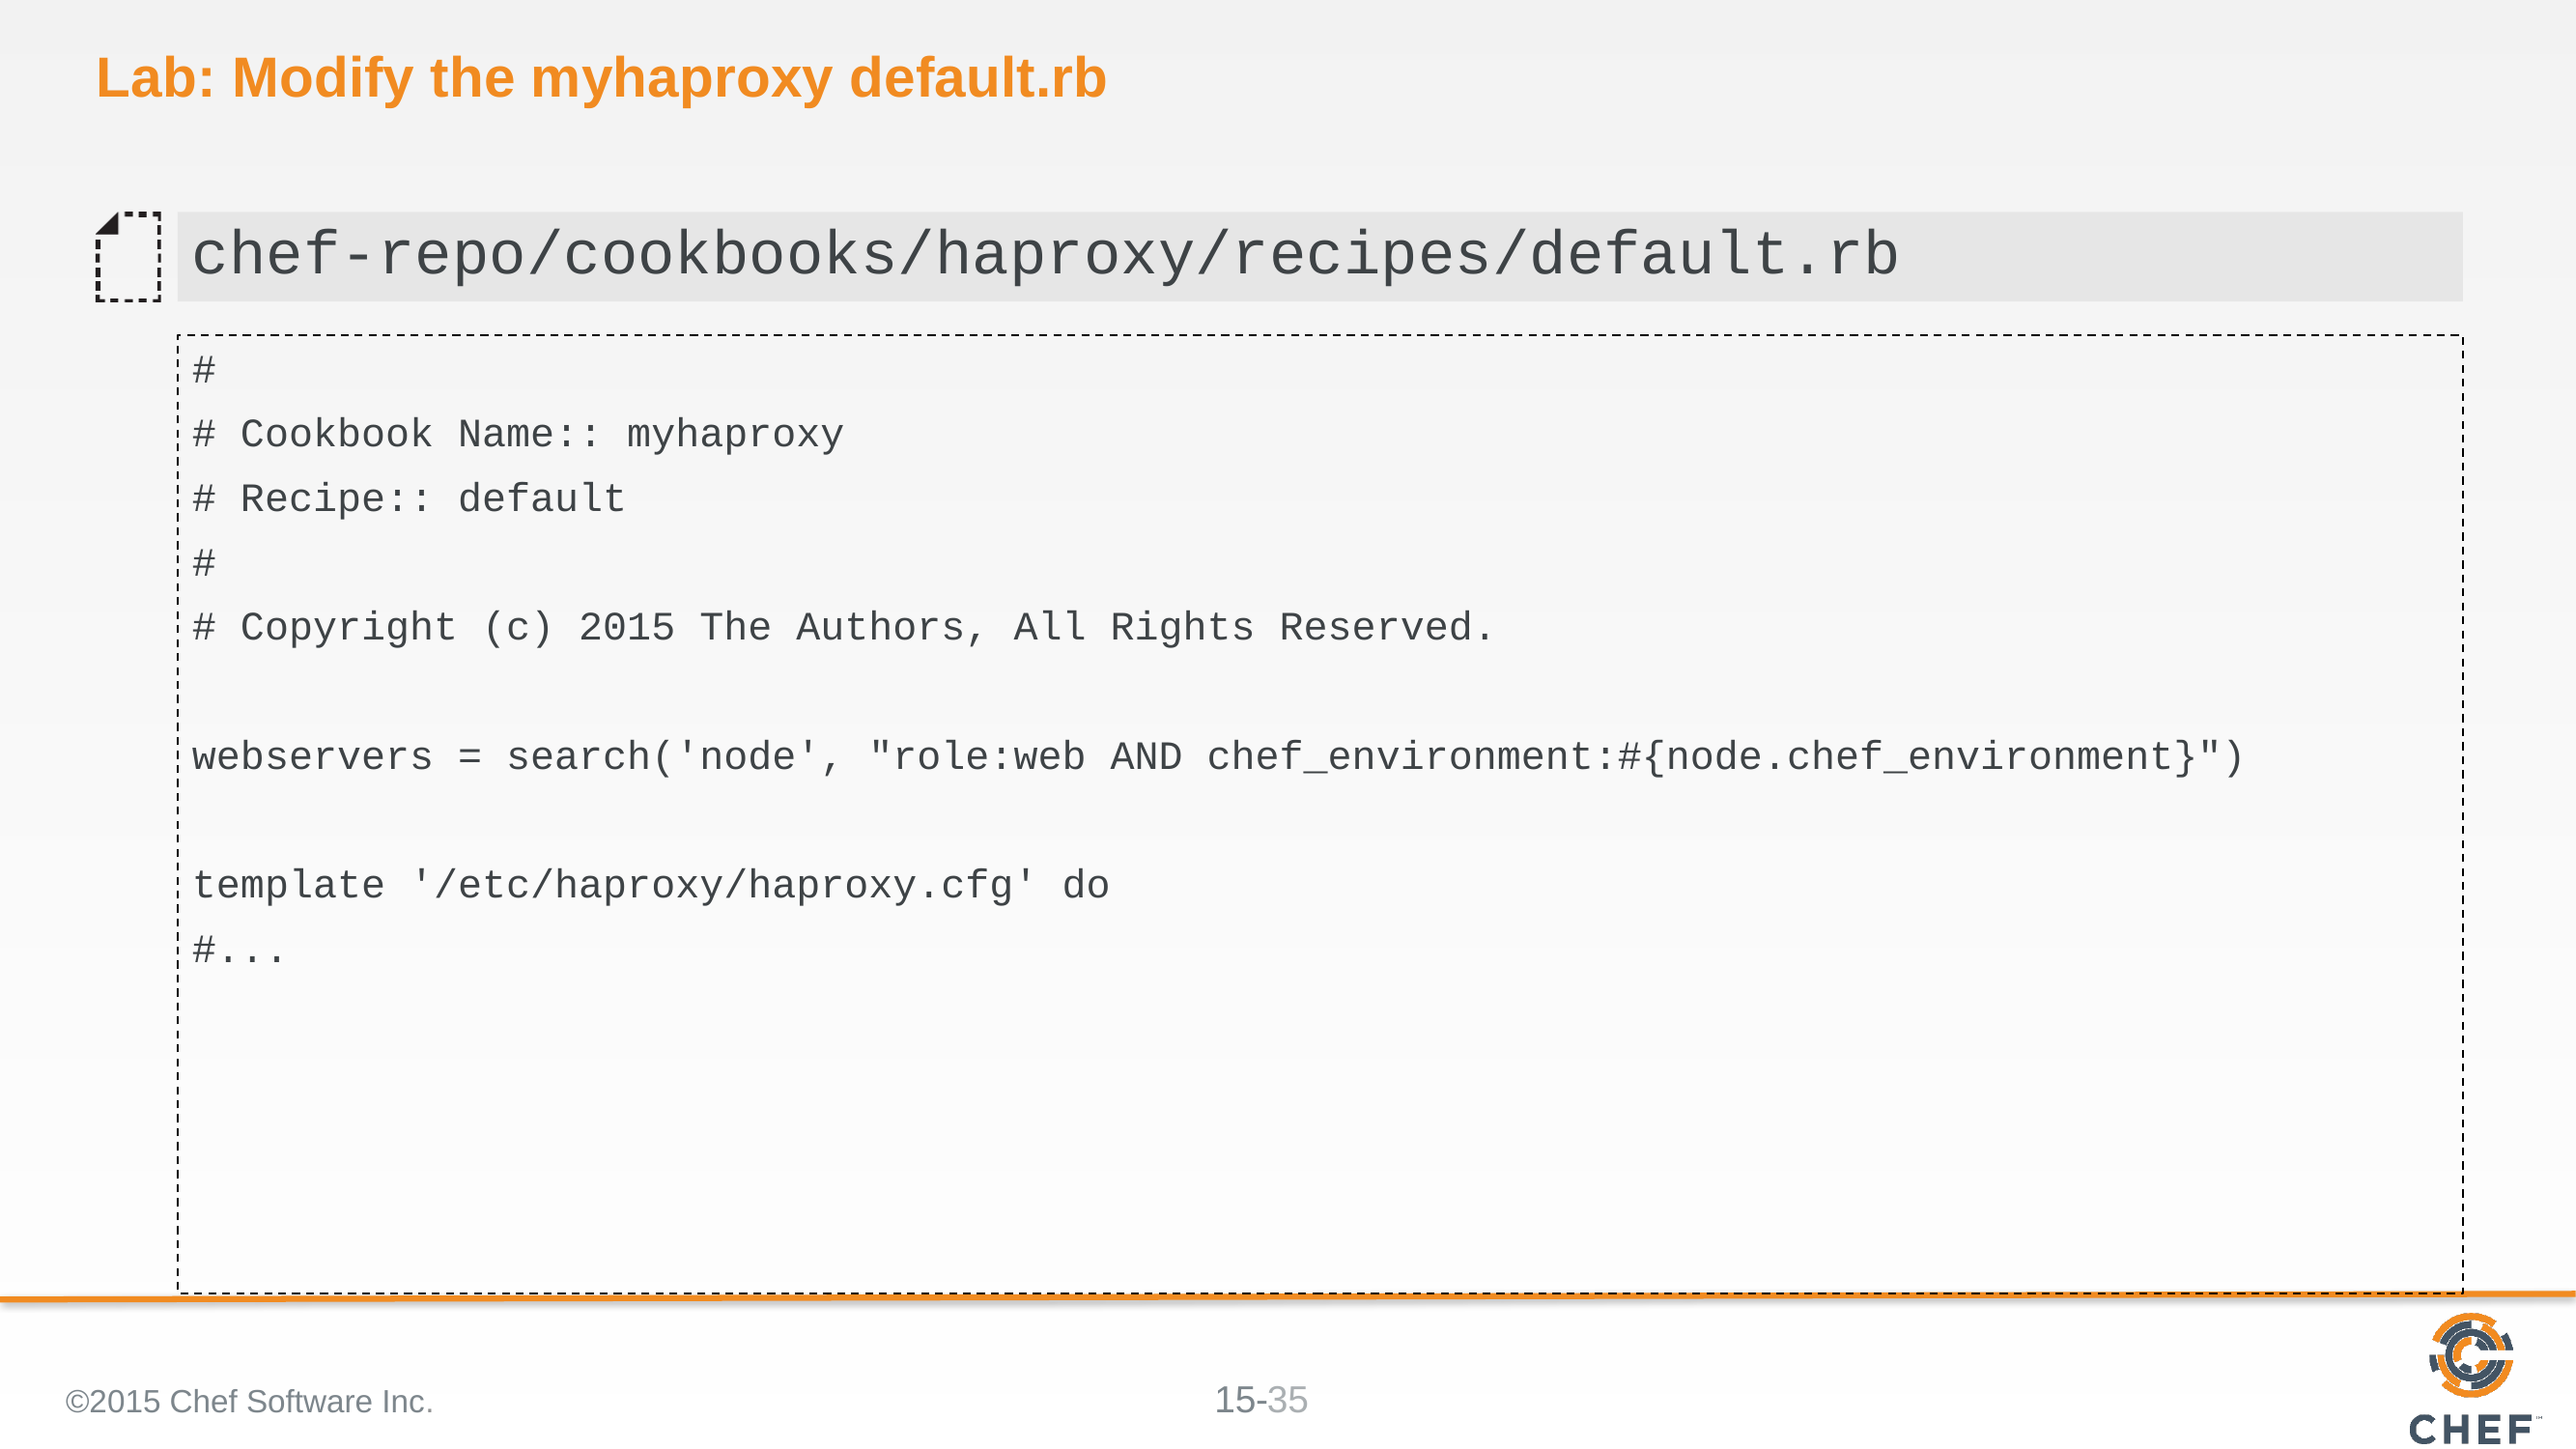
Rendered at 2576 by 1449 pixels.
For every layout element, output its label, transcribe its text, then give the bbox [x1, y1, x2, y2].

list chef-repo/cookbooks/haproxy/recipes/default.rb [177, 212, 2463, 302]
picture [2399, 1297, 2550, 1449]
slide_number 35 [998, 1359, 1578, 1437]
list # # Cookbook Name:: myhaproxy # Recipe:: default # # Copyright (c) 2015 The Authors, All Rights Reserved. webservers = search('node', "role:web AND chef_environment:#{node.chef_environment}") template '/etc/haproxy/haproxy.cfg' do #... [177, 334, 2464, 1294]
title Lab: Modify the myhaproxy default.rb [96, 48, 2463, 180]
footer ©2015 Chef Software Inc. [51, 1359, 952, 1440]
